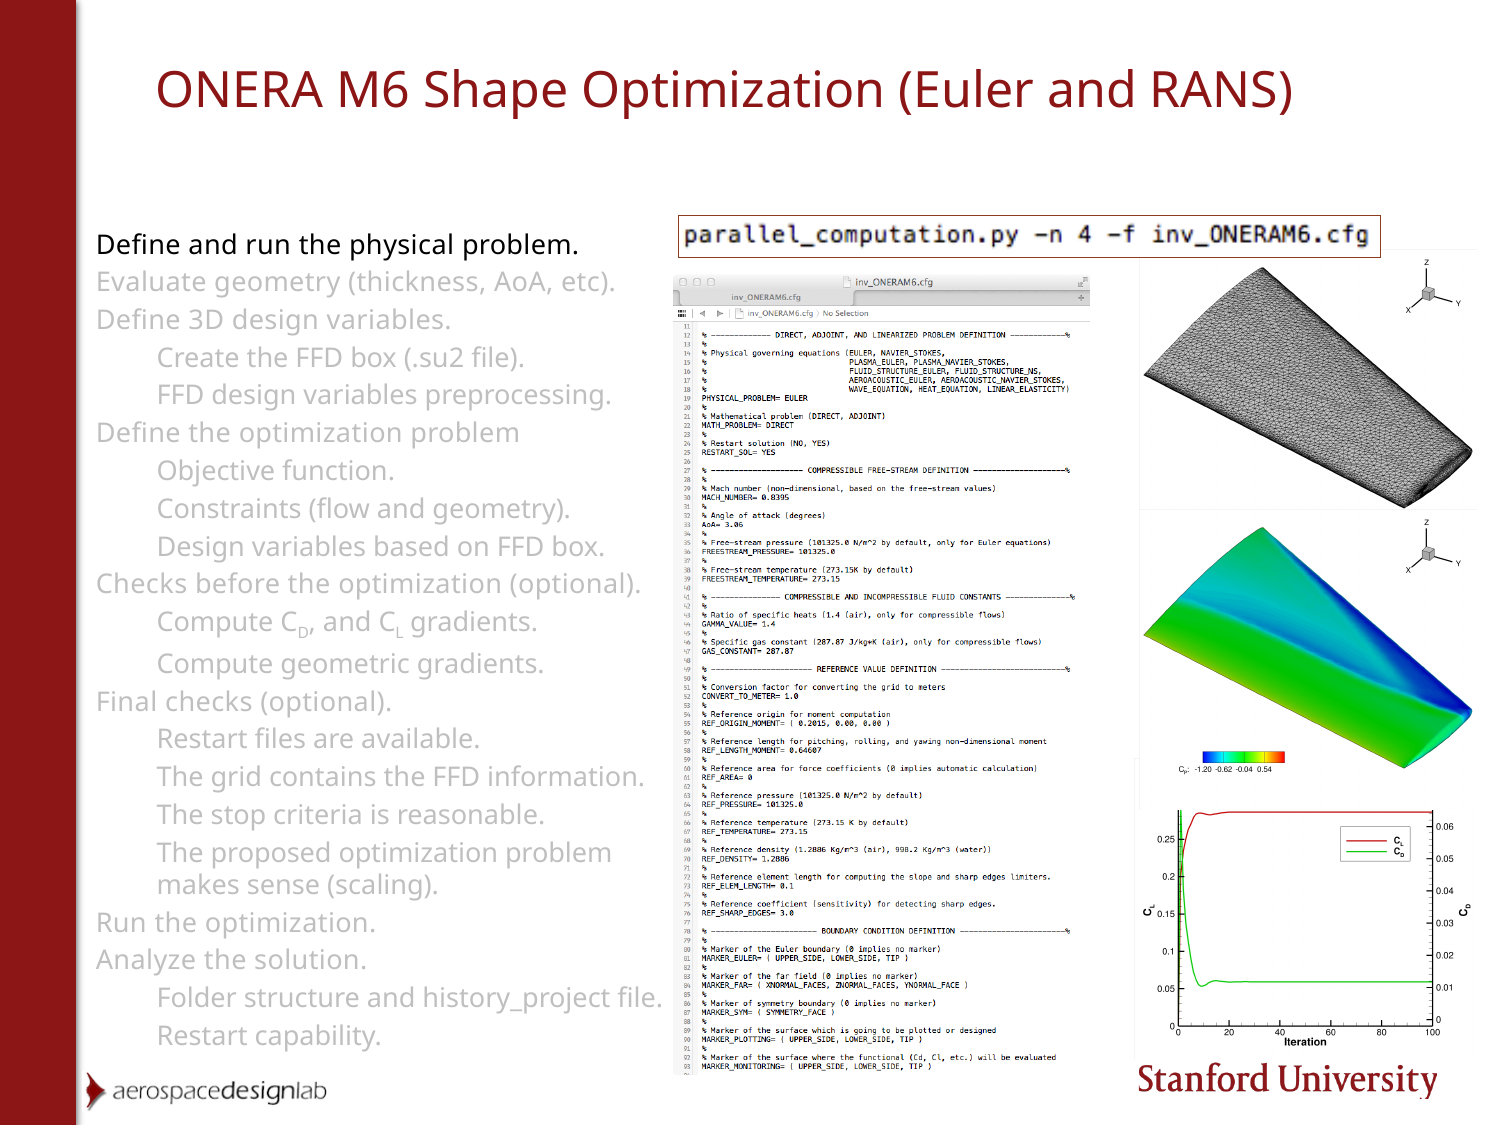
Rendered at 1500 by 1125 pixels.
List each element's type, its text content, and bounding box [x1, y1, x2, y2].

picture [82, 1071, 330, 1112]
title ONERA M6 Shape Optimization (Euler and RANS) [155, 78, 1420, 186]
picture [673, 274, 1090, 1075]
list Define and run the physical problem. Evaluate geometry (thickness, AoA, etc). Define 3D design variables. Create the FFD box (.su2 file). FFD design variables preprocessing. Define the optimization problem Objective function. Constraints (flow and geometry). Design variables based on FFD box. Checks before the optimization (optional). Compute CD, and CL gradients. Compute geometric gradients. Final checks (optional). Restart files are available. The grid contains the FFD information. The stop criteria is reasonable. The proposed optimization problem makes sense (scaling). Run the optimization. Analyze the solution. Folder structure and history_project file. Restart capability. [95, 219, 679, 1081]
picture [678, 215, 1478, 1059]
